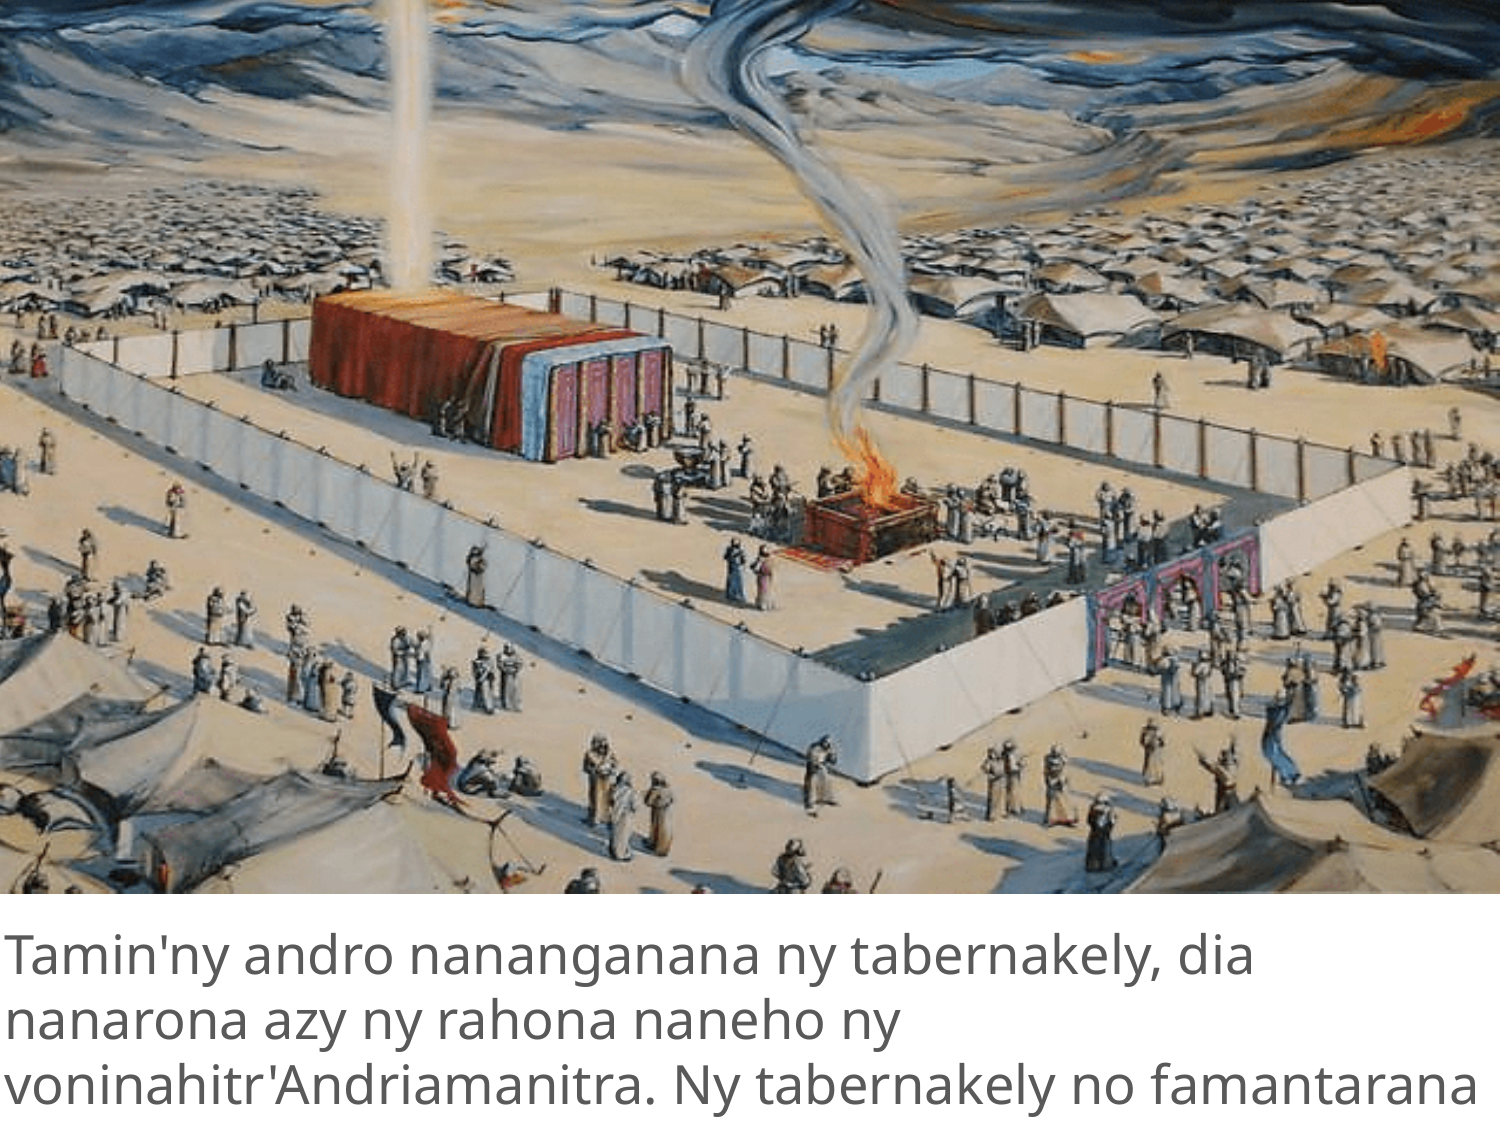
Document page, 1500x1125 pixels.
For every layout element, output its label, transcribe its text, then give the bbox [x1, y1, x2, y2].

text_box Tamin'ny andro nananganana ny tabernakely, dia nanarona azy ny rahona naneho ny voninahitr'Andriamanitra. Ny tabernakely no famantarana fa nomba ny Israelita Andriamanitra. [0, 912, 1500, 1125]
picture [0, 0, 1500, 894]
